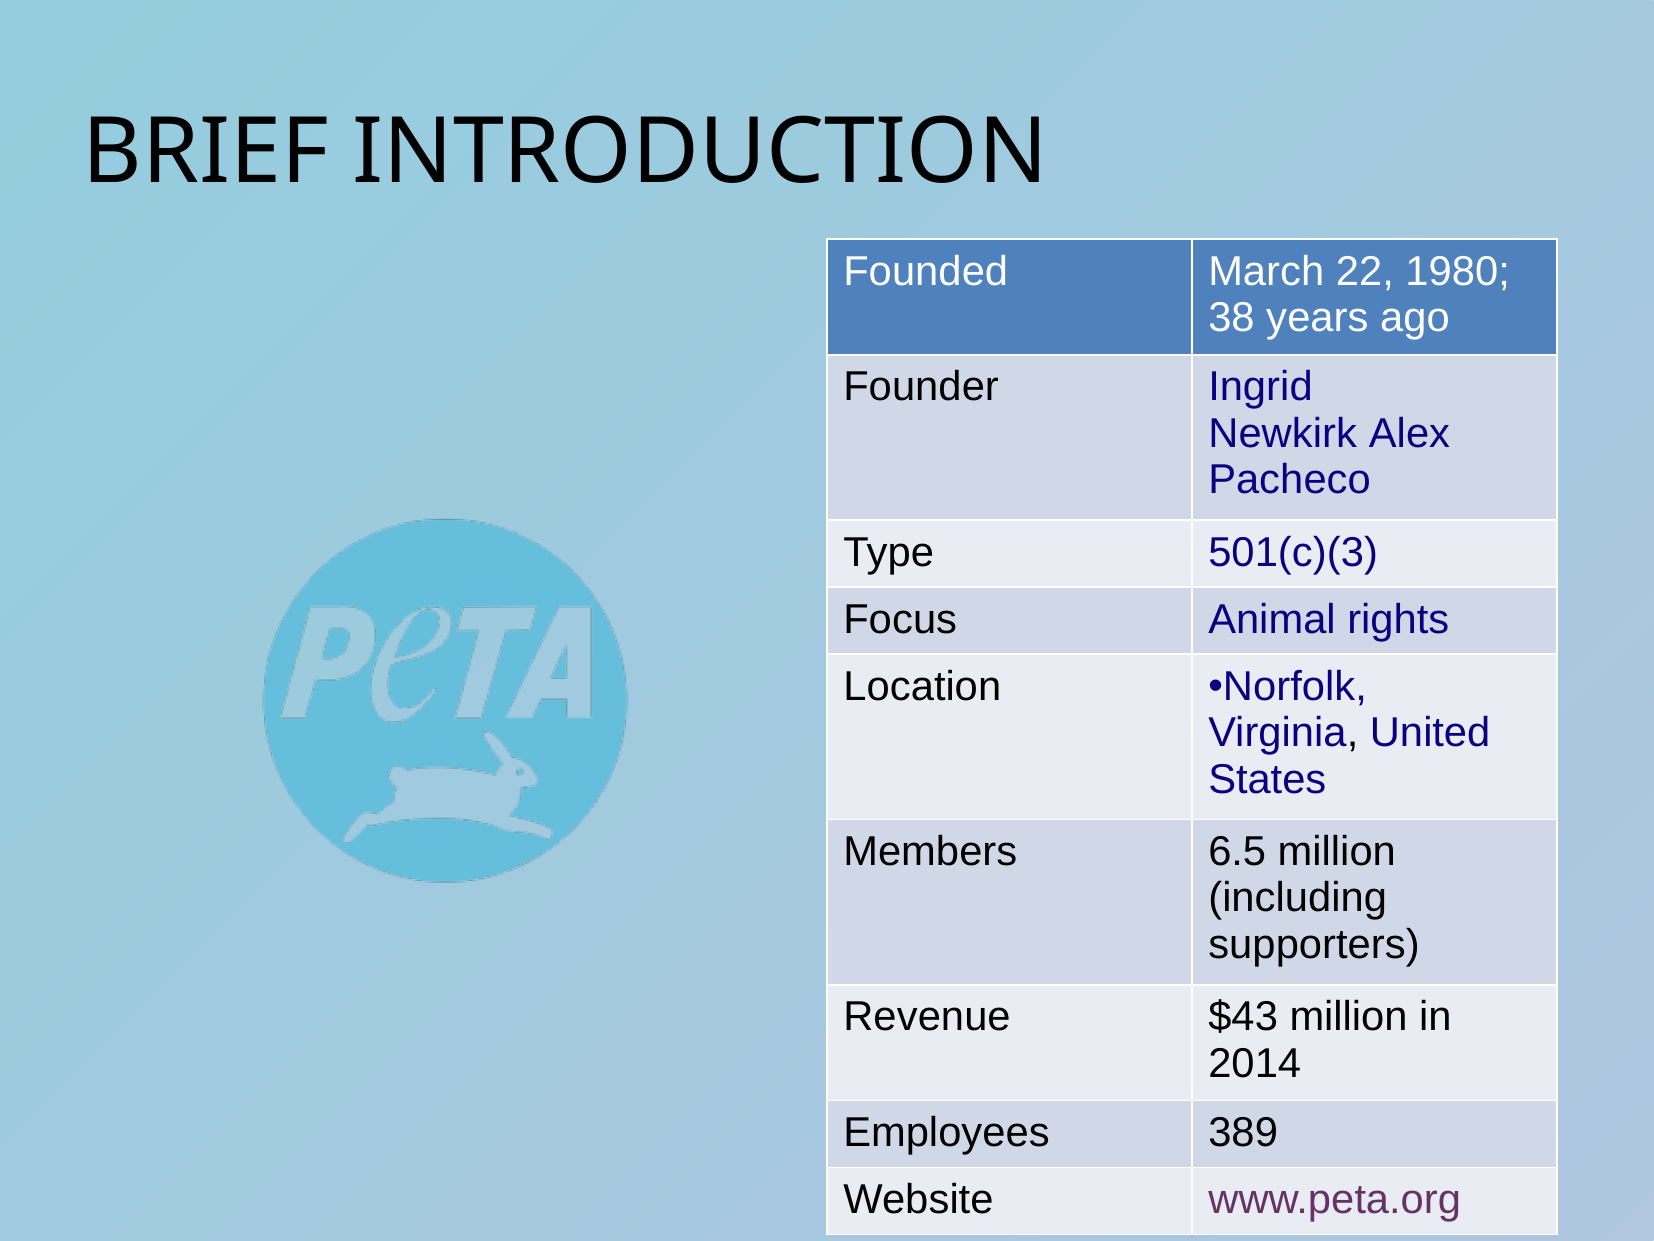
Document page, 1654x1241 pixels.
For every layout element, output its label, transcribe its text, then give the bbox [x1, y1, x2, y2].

table_cell Focus [828, 588, 1191, 653]
table_header Founded [828, 240, 1191, 354]
table_cell Type [828, 521, 1191, 586]
table_header March 22, 1980; 38 years ago [1193, 240, 1556, 354]
table_cell Founder [828, 356, 1191, 519]
table_cell Ingrid Newkirk Alex Pacheco [1193, 356, 1556, 519]
table_cell www.peta.org [1193, 1168, 1556, 1234]
table_cell Website [828, 1168, 1191, 1234]
table_cell 6.5 million (including supporters) [1193, 820, 1556, 984]
table_cell $43 million in 2014 [1193, 986, 1556, 1100]
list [258, 511, 638, 886]
table_cell Norfolk, Virginia, United States [1193, 655, 1556, 819]
table_cell 389 [1193, 1101, 1556, 1167]
table_cell Revenue [828, 986, 1191, 1100]
table_cell Employees [828, 1101, 1191, 1167]
table_cell 501(c)(3) [1193, 521, 1556, 586]
table_cell Members [828, 820, 1191, 984]
table_cell Location [828, 655, 1191, 819]
title BRIEF INTRODUCTION [82, 49, 1571, 257]
table_cell Animal rights [1193, 588, 1556, 653]
